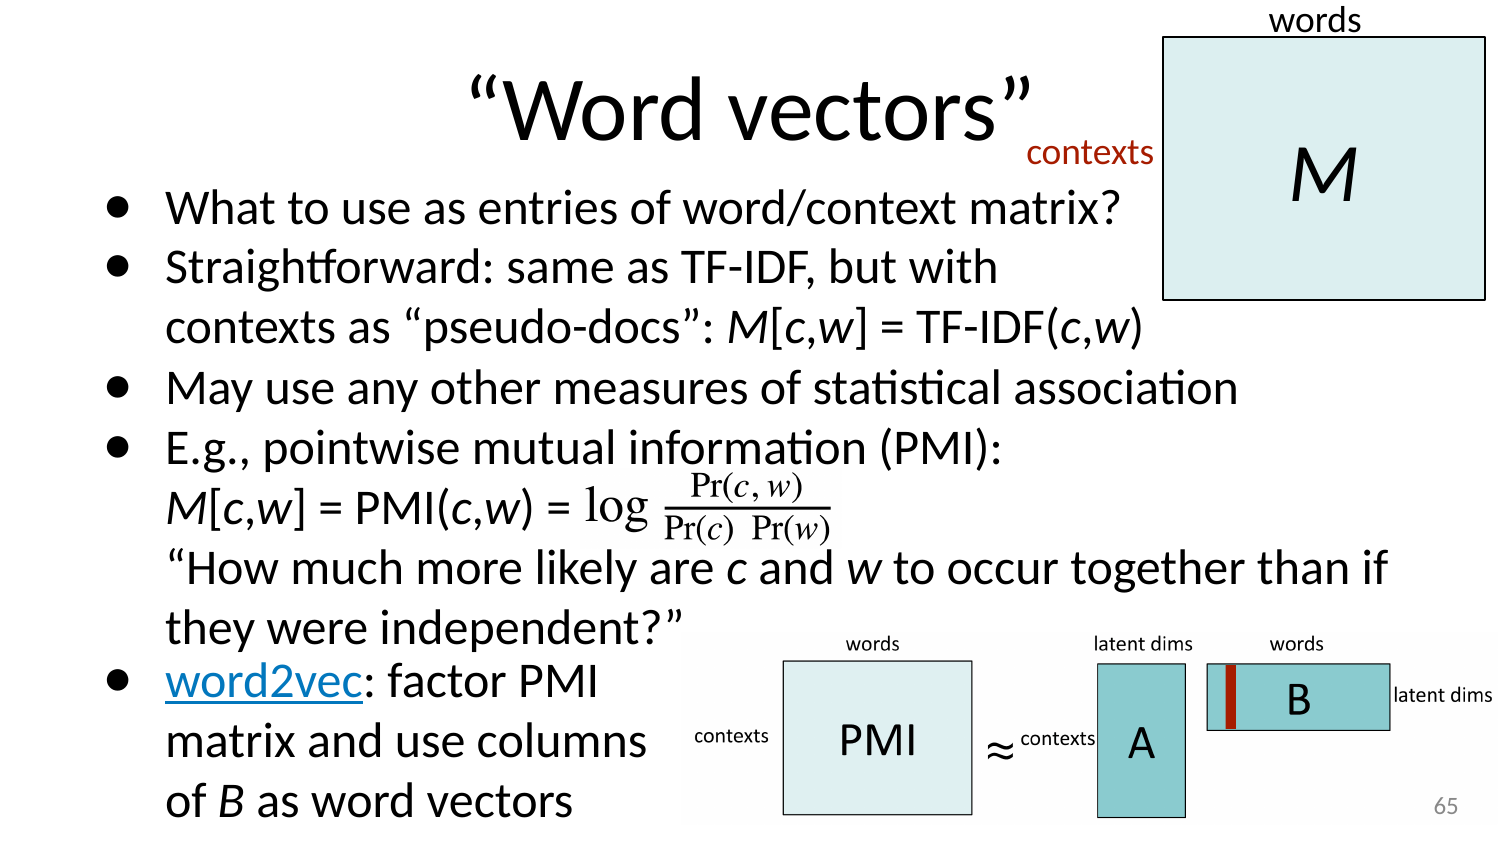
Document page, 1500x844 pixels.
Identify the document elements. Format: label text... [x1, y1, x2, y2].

list May use any other measures of statistical association E.g., pointwise mutual information (PMI): M[c,w] = PMI(c,w) = “How much more likely are c and w to occur together than if they were independent?” [75, 339, 1452, 649]
list word2vec: factor PMI matrix and use columns of B as word vectors [75, 649, 1452, 844]
list What to use as entries of word/context matrix? [75, 175, 1162, 218]
title “Word vectors” [75, 33, 1192, 175]
text_box contexts [1011, 119, 1162, 165]
picture [681, 632, 1498, 826]
text_box M [1162, 37, 1486, 300]
picture [580, 468, 842, 549]
text_box words [1192, 0, 1439, 37]
list Straightforward: same as TF-IDF, but with contexts as “pseudo-docs”: M[c,w] = TF-IDF(c,w) [75, 218, 1452, 339]
